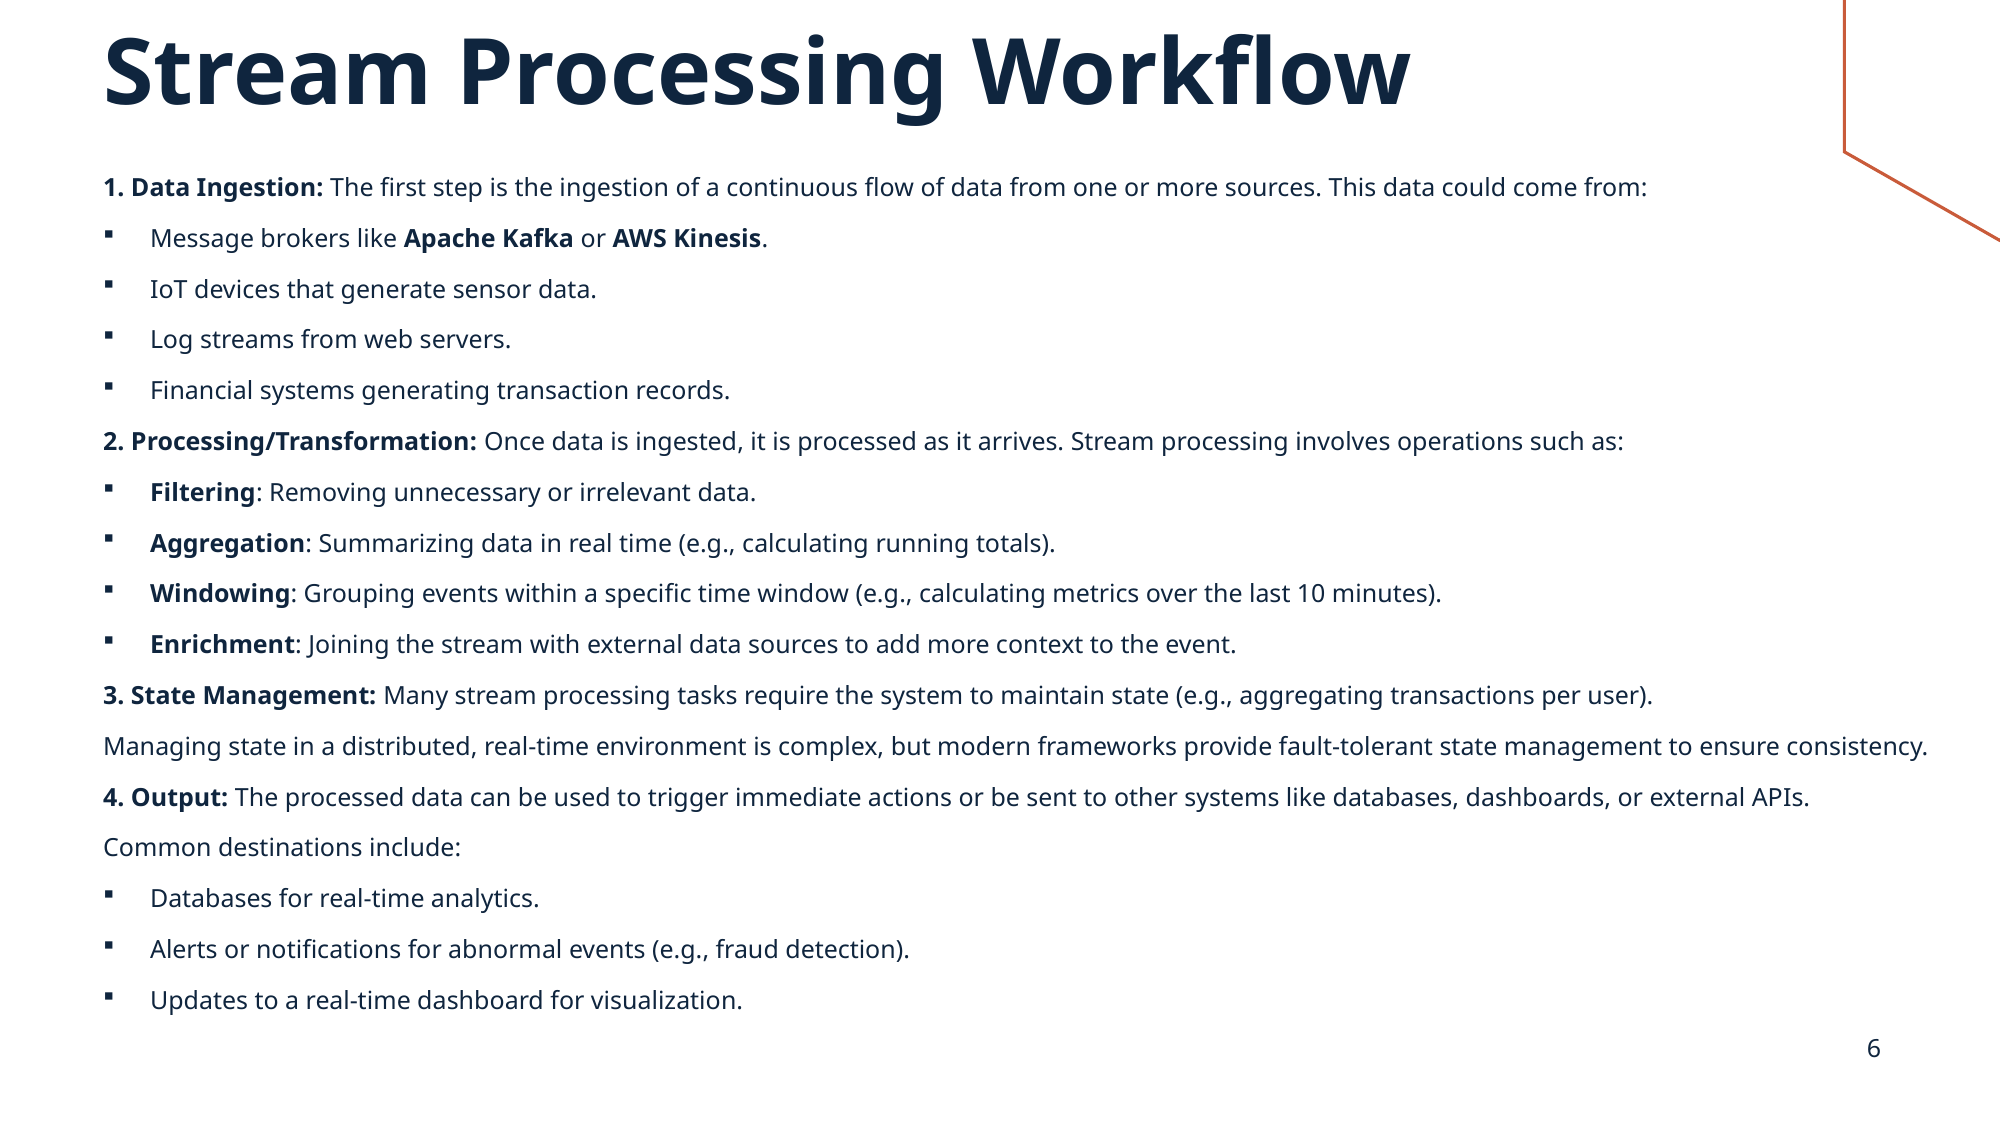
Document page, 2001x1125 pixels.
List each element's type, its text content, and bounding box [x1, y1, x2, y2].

list 1. Data Ingestion: The first step is the ingestion of a continuous flow of data from one or more sources. This data could come from: Message brokers like Apache Kafka or AWS Kinesis. IoT devices that generate sensor data. Log streams from web servers. Financial systems generating transaction records. 2. Processing/Transformation: Once data is ingested, it is processed as it arrives. Stream processing involves operations such as: Filtering: Removing unnecessary or irrelevant data. Aggregation: Summarizing data in real time (e.g., calculating running totals). Windowing: Grouping events within a specific time window (e.g., calculating metrics over the last 10 minutes). Enrichment: Joining the stream with external data sources to add more context to the event. 3. State Management: Many stream processing tasks require the system to maintain state (e.g., aggregating transactions per user). Managing state in a distributed, real-time environment is complex, but modern frameworks provide fault-tolerant state management to ensure consistency. 4. Output: The processed data can be used to trigger immediate actions or be sent to other systems like databases, dashboards, or external APIs. Common destinations include: Databases for real-time analytics. Alerts or notifications for abnormal events (e.g., fraud detection). Updates to a real-time dashboard for visualization. [88, 164, 1960, 1039]
text_box [1844, 0, 2000, 241]
title Stream Processing Workflow [88, 0, 1762, 150]
slide_number 6 [1836, 1039, 1912, 1080]
